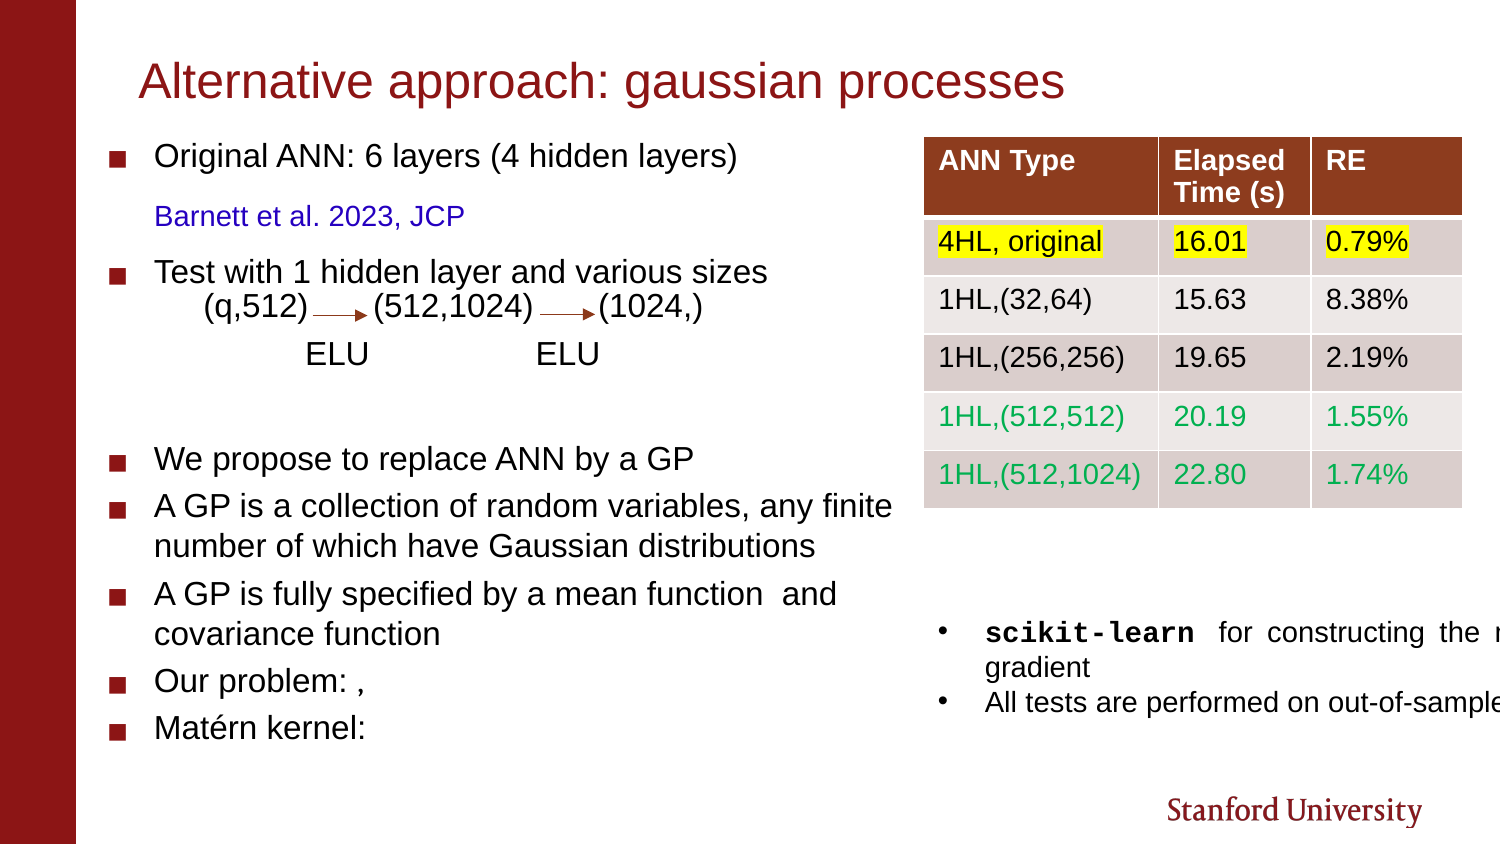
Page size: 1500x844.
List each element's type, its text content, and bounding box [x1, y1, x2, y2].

table_cell 19.65 [1159, 335, 1310, 391]
picture [1168, 796, 1422, 828]
table_cell 15.63 [1159, 277, 1310, 333]
text_box Barnett et al. 2023, JCP [139, 190, 509, 240]
table_header RE [1312, 137, 1462, 215]
table_cell 4HL, original [924, 220, 1158, 275]
table_cell 1HL,(512,512) [924, 393, 1158, 450]
table_cell 1.55% [1312, 393, 1462, 450]
table_cell 1.74% [1312, 451, 1462, 508]
table_cell 22.80 [1159, 451, 1310, 508]
table_cell 0.79% [1312, 220, 1462, 275]
table_cell 2.19% [1312, 335, 1462, 391]
table_cell 20.19 [1159, 393, 1310, 450]
title Alternative approach: gaussian processes [138, 36, 1403, 117]
table_cell 1HL,(512,1024) [924, 451, 1158, 508]
table_cell 16.01 [1159, 220, 1310, 275]
table_cell 1HL,(32,64) [924, 277, 1158, 333]
table_header Elapsed Time (s) [1159, 137, 1310, 215]
table_header ANN Type [924, 137, 1158, 215]
table_cell 1HL,(256,256) [924, 335, 1158, 391]
table_cell 8.38% [1312, 277, 1462, 333]
